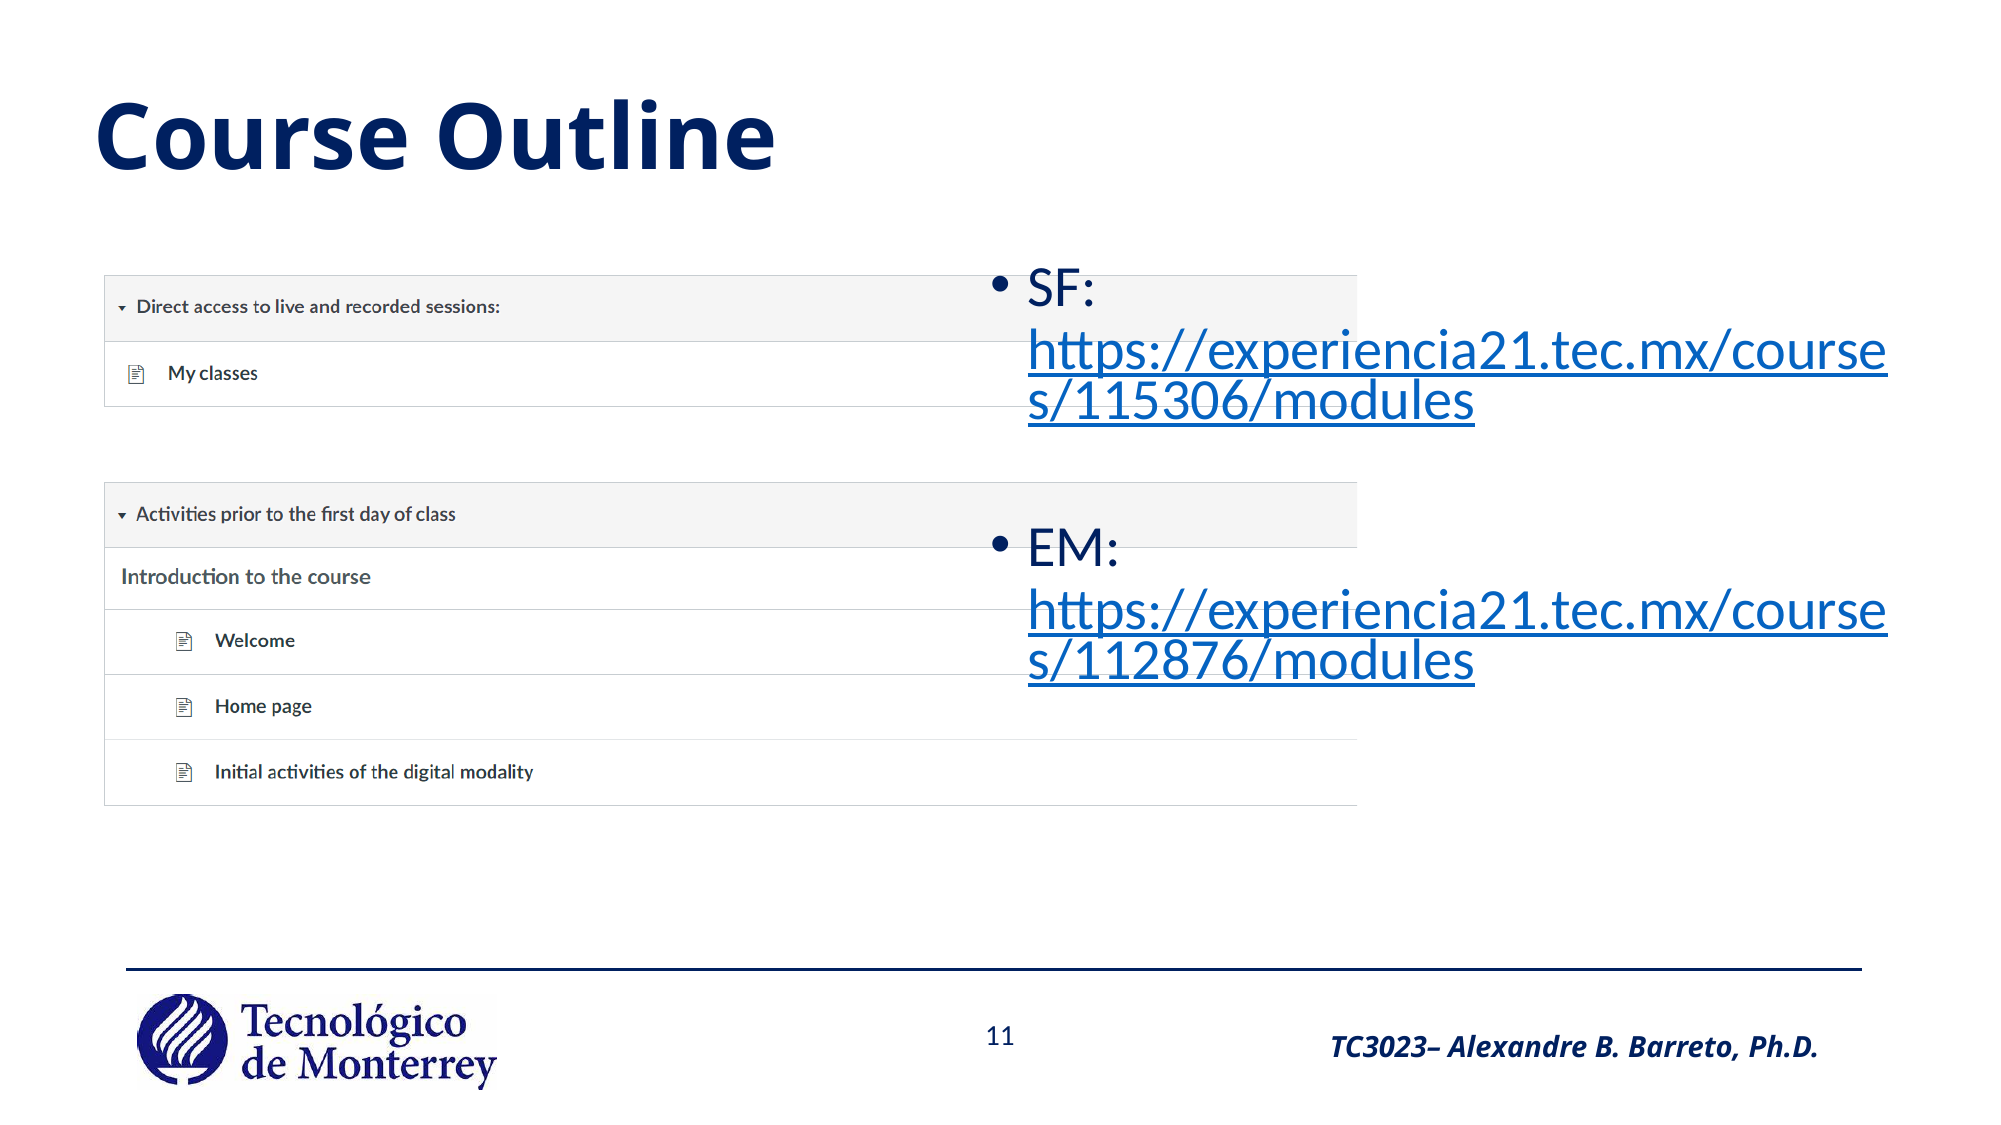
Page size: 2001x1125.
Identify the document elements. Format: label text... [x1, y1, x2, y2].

list SF: https://experiencia21.tec.mx/courses/115306/modules EM: https://experiencia21.tec.mx/courses/112876/modules [1358, 248, 1922, 844]
title Course Outline [78, 30, 1804, 248]
picture [137, 994, 497, 1090]
picture [78, 248, 1358, 877]
